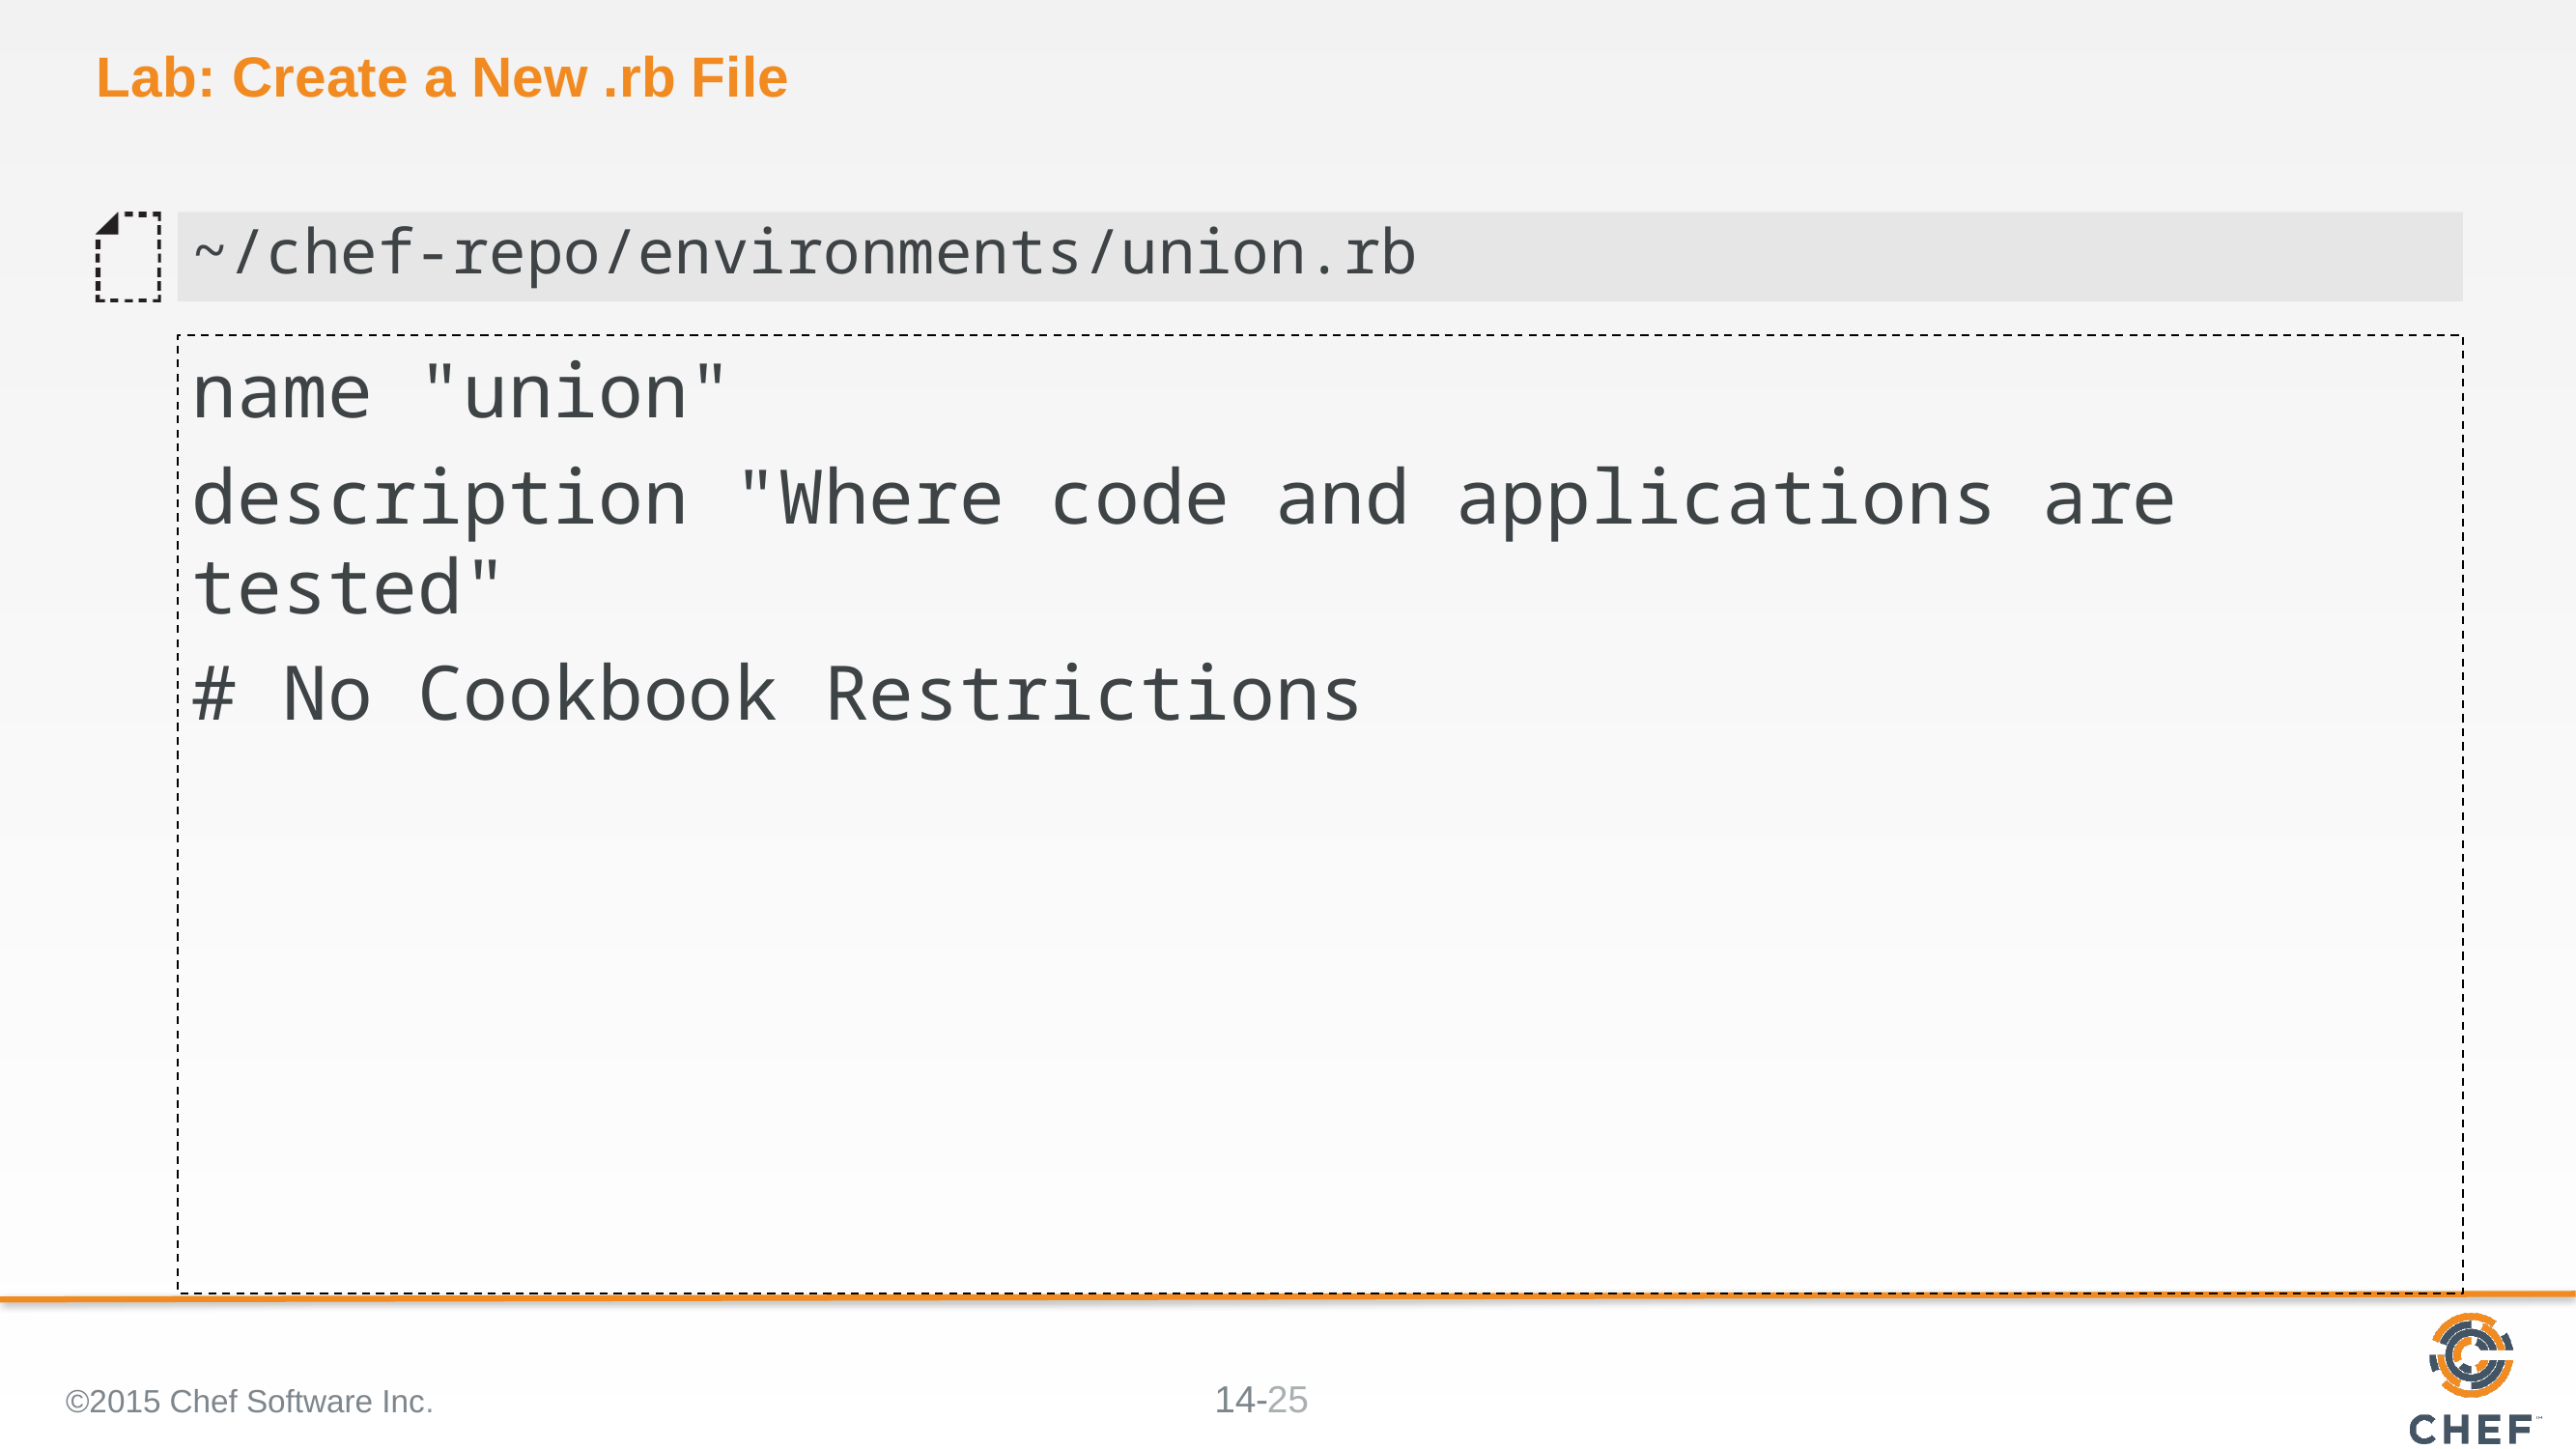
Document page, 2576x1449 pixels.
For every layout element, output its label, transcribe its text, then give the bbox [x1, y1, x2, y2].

picture [2399, 1297, 2550, 1449]
list ~/chef-repo/environments/union.rb [177, 212, 2463, 302]
list name "union" description "Where code and applications are tested" # No Cookbook Restrictions [177, 334, 2464, 1294]
slide_number 25 [998, 1359, 1578, 1437]
footer ©2015 Chef Software Inc. [51, 1359, 952, 1440]
title Lab: Create a New .rb File [96, 48, 2463, 180]
